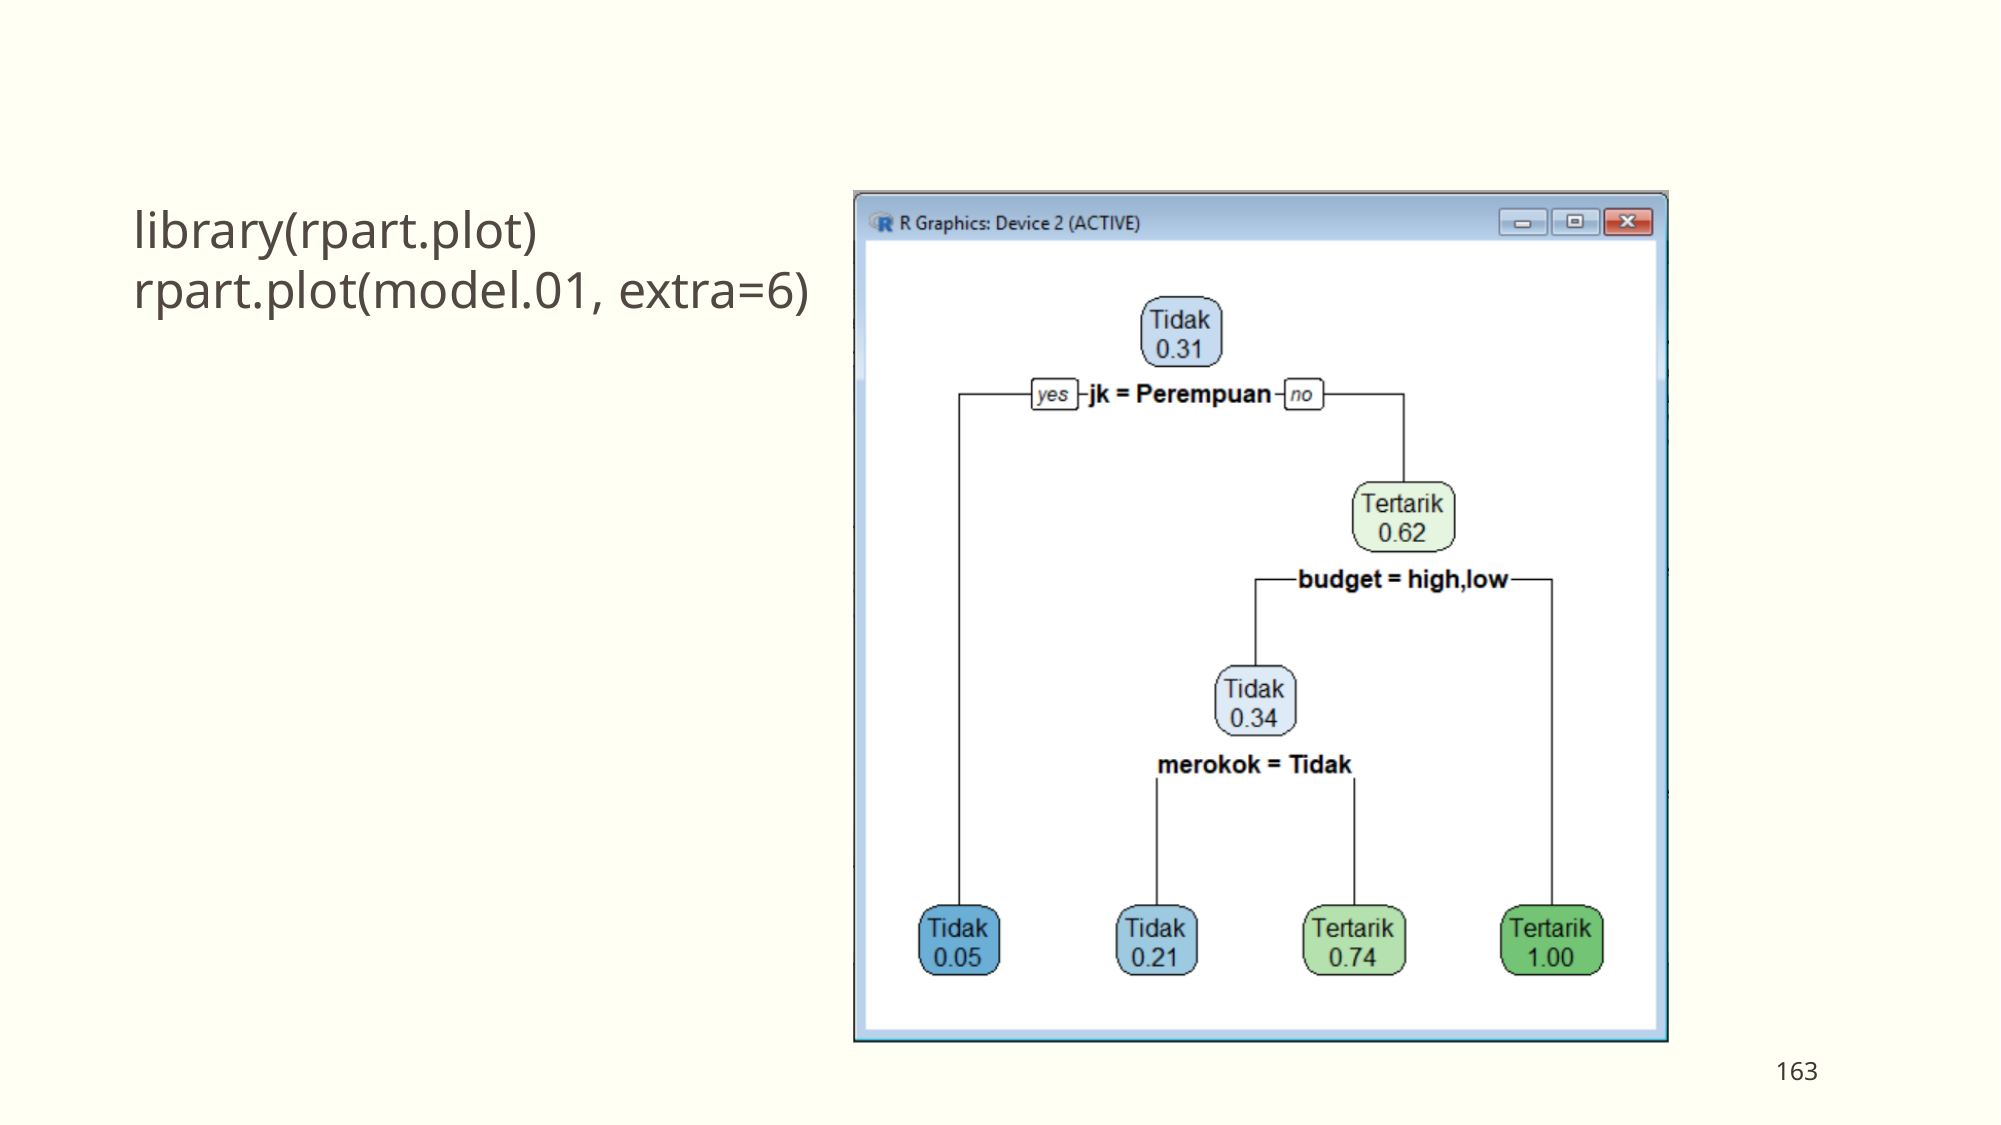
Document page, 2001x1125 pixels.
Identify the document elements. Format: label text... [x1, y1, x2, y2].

slide_number 163 [1518, 1042, 1819, 1103]
picture [853, 190, 1669, 1043]
text_box library(rpart.plot) rpart.plot(model.01, extra=6) [118, 190, 852, 326]
